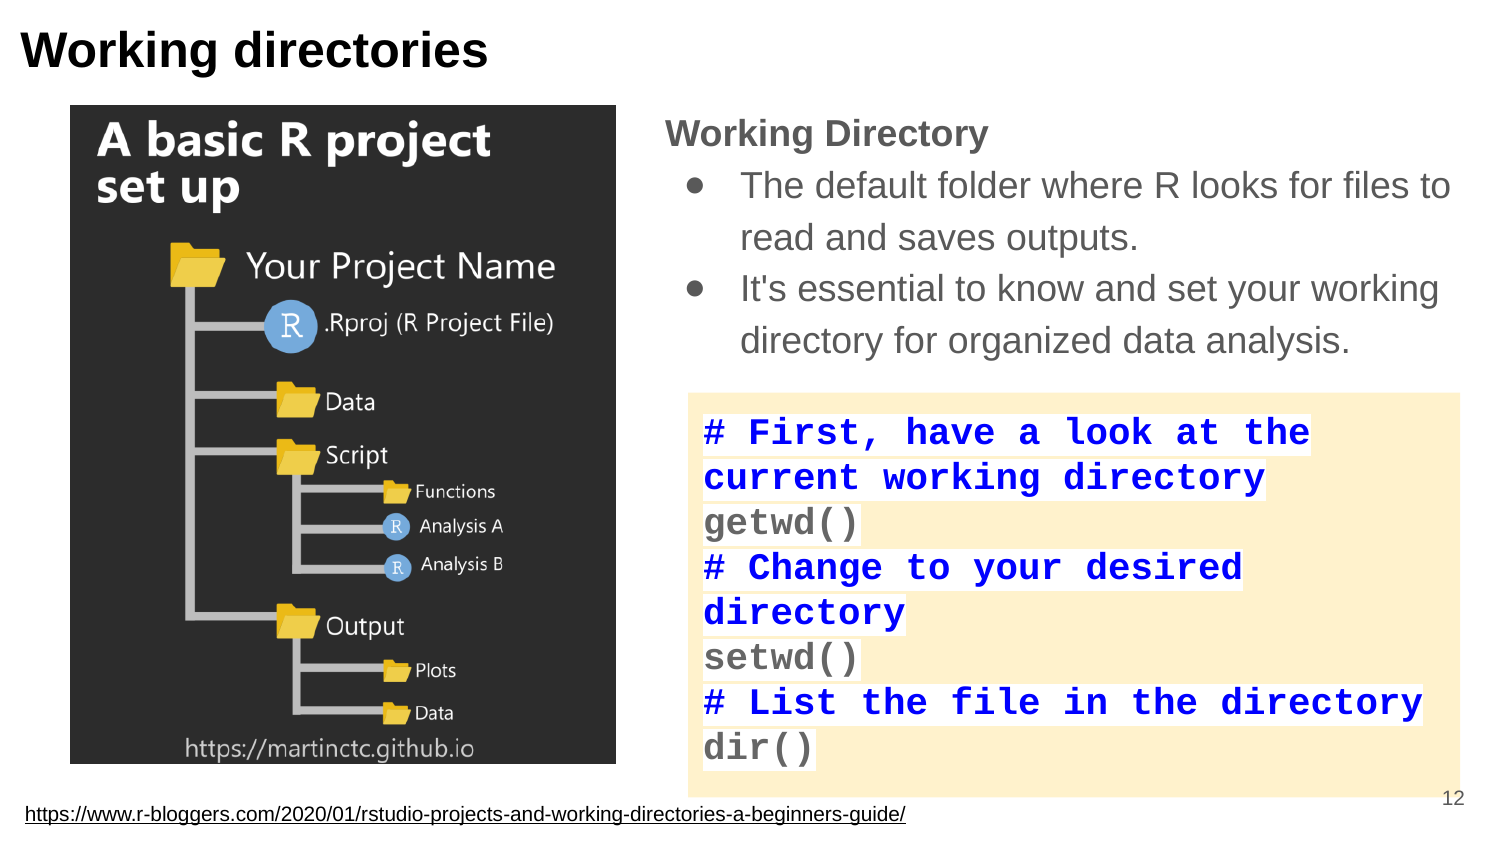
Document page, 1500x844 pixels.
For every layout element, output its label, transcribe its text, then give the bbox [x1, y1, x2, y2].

text_box # First, have a look at the current working directory getwd() # Change to your desired directory setwd() # List the file in the directory dir() [688, 392, 1461, 798]
text_box Working directories [5, 2, 560, 76]
slide_number ‹#› [1389, 764, 1480, 830]
text_box https://www.r-bloggers.com/2020/01/rstudio-projects-and-working-directories-a-beginners-guide/ [9, 788, 962, 839]
picture [70, 104, 617, 764]
text_box Working Directory The default folder where R looks for files to read and saves outputs. It's essential to know and set your working directory for organized data analysis. [649, 87, 1469, 377]
